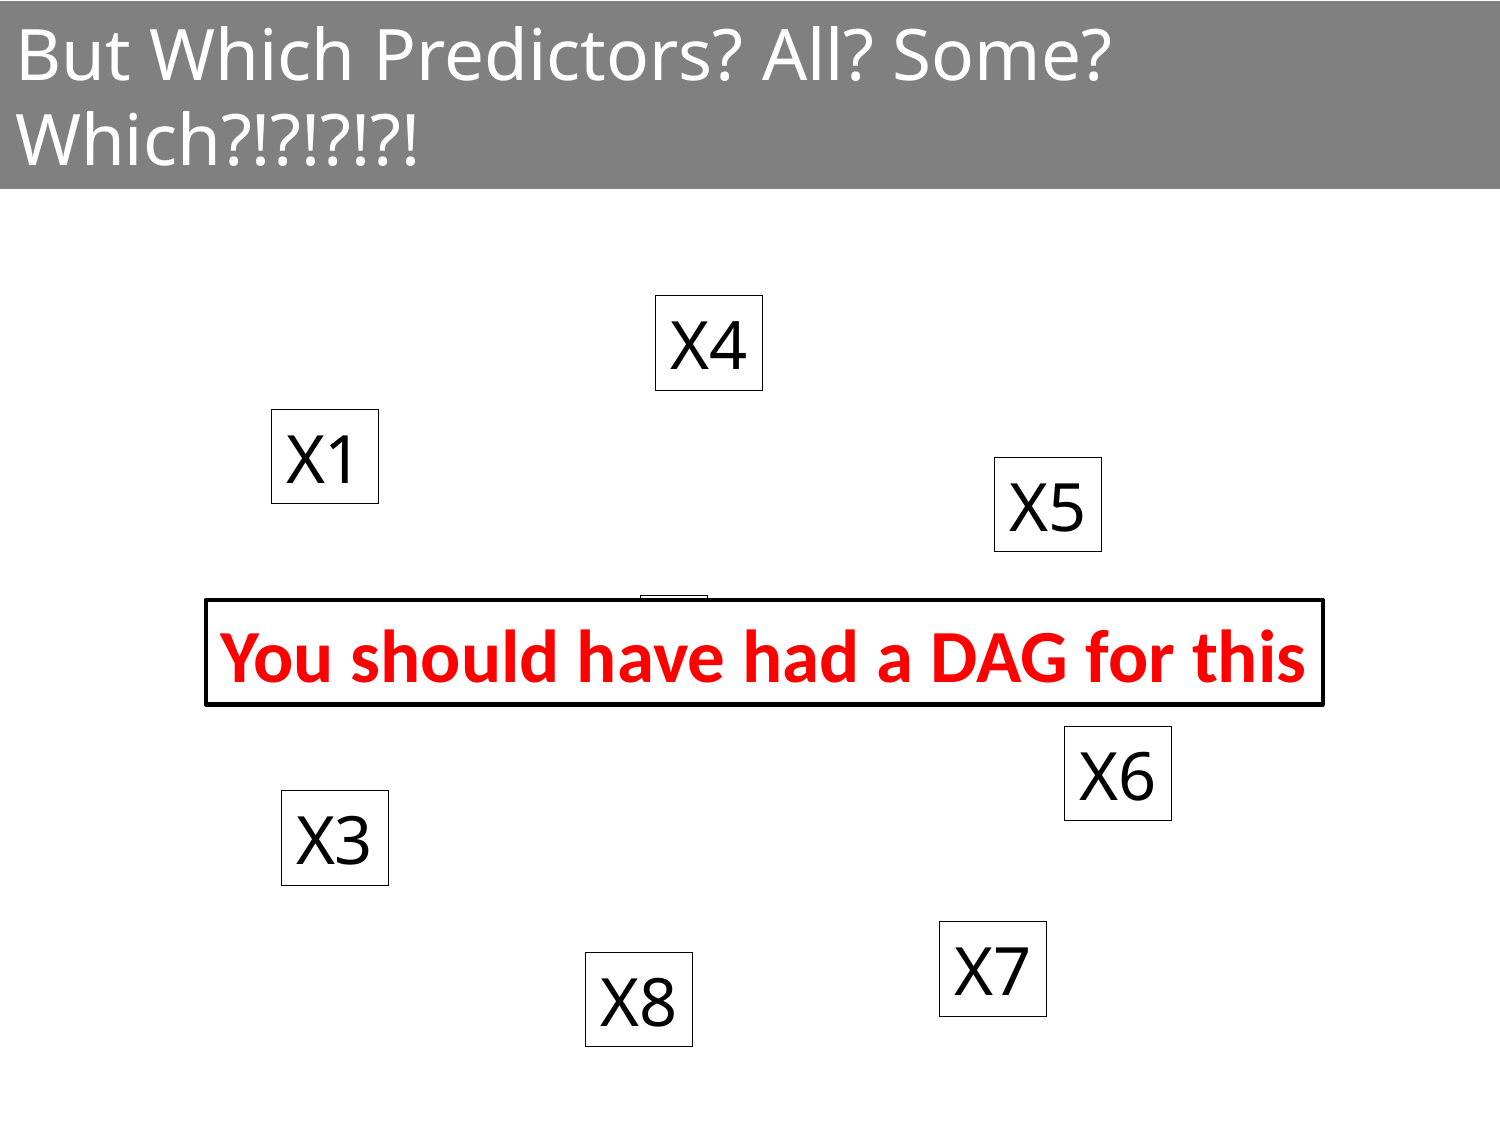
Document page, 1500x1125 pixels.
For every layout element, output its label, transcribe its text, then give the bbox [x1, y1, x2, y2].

text_box X5 [994, 457, 1102, 552]
text_box X4 [655, 295, 763, 391]
text_box X6 [1064, 726, 1172, 821]
title But Which Predictors? All? Some? Which?!?!?!?! [0, 1, 1500, 189]
text_box X3 [281, 790, 389, 886]
text_box X7 [939, 921, 1047, 1017]
text_box X8 [585, 952, 693, 1047]
text_box You should have had a DAG for this [204, 598, 1325, 707]
text_box X1 [271, 409, 379, 504]
